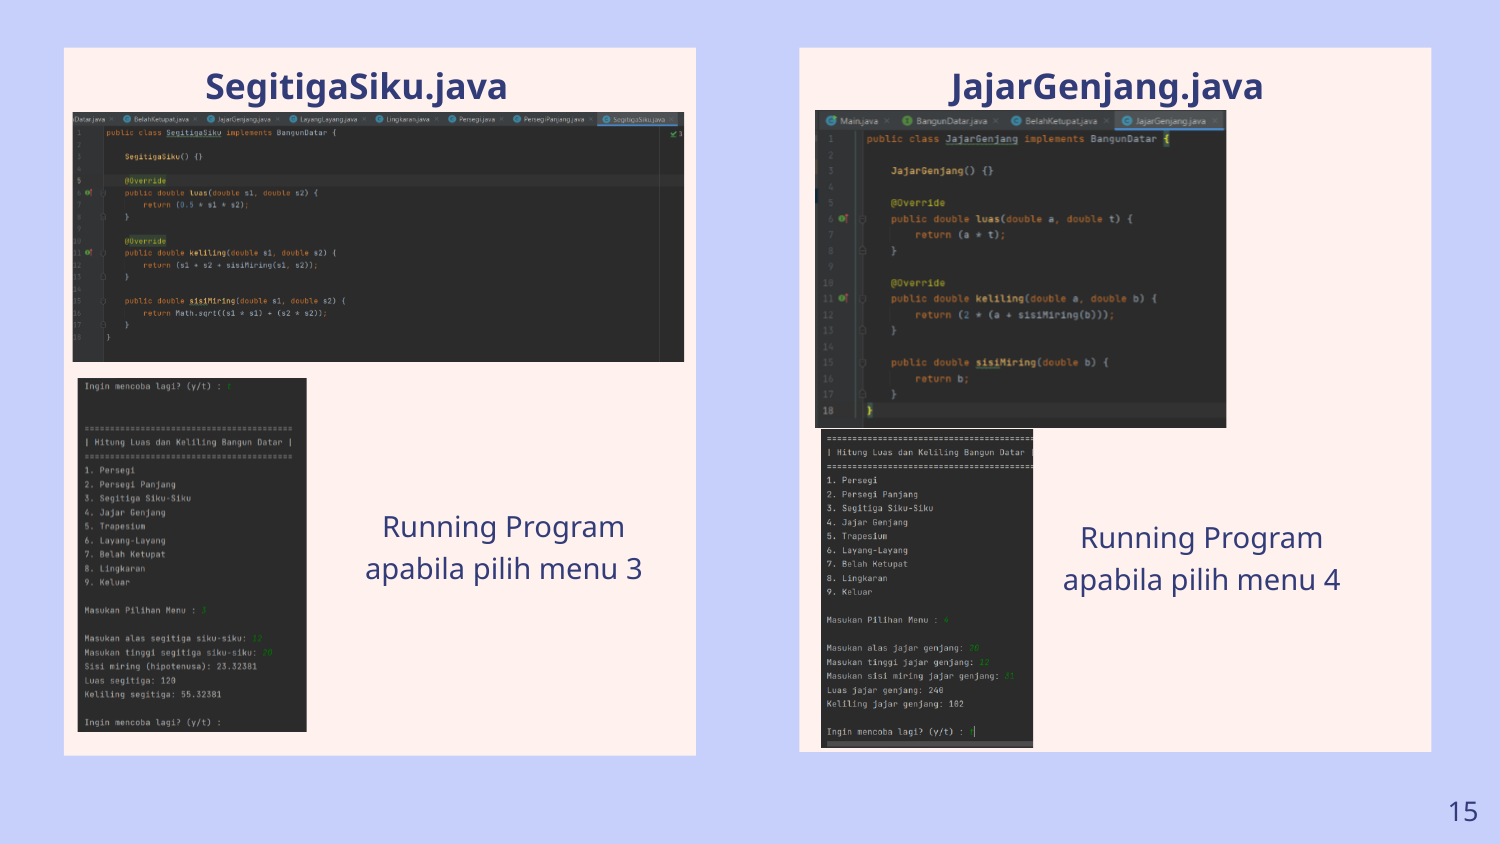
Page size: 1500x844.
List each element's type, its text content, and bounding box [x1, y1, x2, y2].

slide_number 15 [1403, 779, 1494, 844]
picture [77, 378, 307, 733]
picture [820, 429, 1034, 749]
picture [72, 111, 685, 362]
picture [814, 110, 1227, 428]
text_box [798, 47, 1432, 753]
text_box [63, 47, 697, 756]
